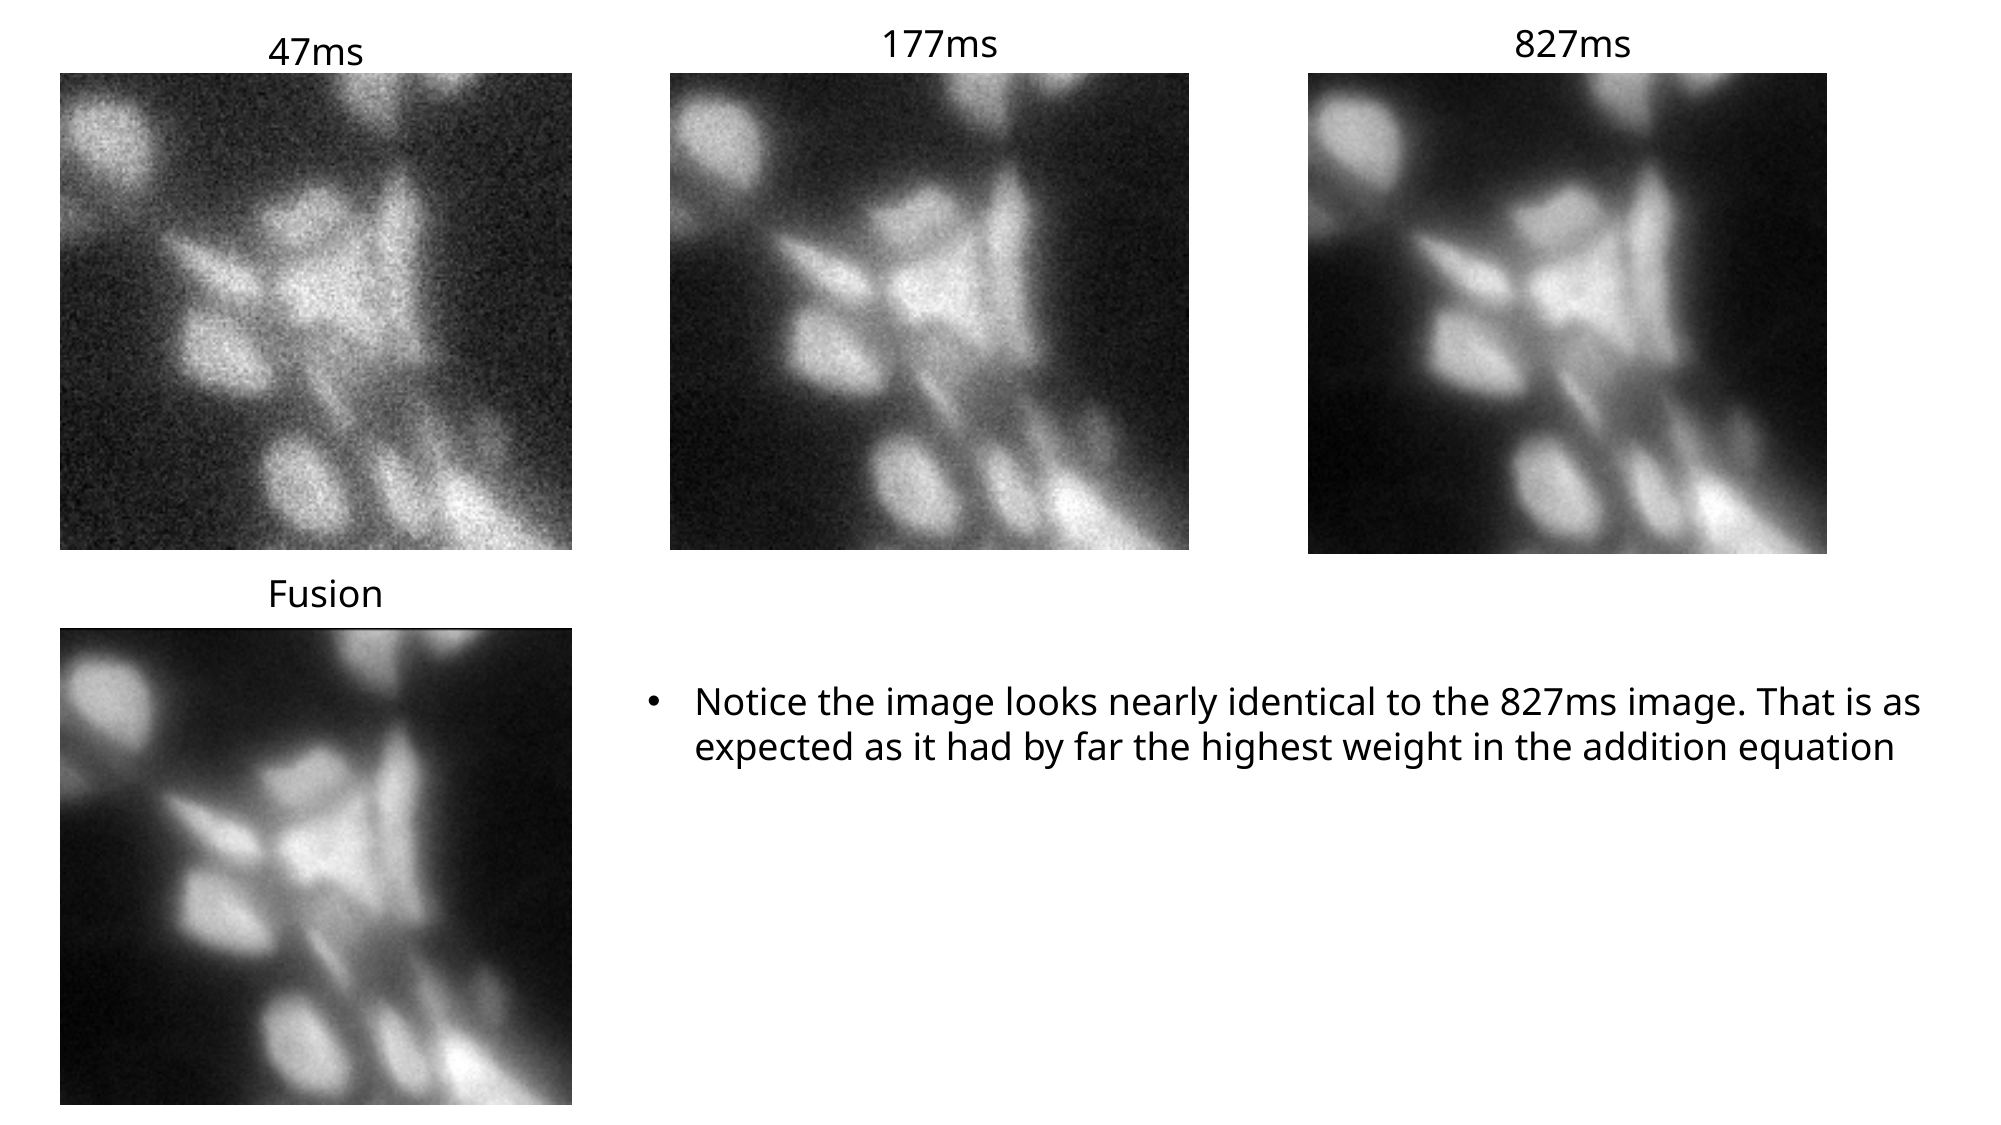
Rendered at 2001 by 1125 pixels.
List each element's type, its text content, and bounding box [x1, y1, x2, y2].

text_box 177ms [866, 12, 1014, 72]
picture [1307, 72, 1828, 555]
text_box 47ms [253, 20, 380, 72]
text_box Fusion [252, 562, 399, 623]
picture [60, 72, 573, 550]
picture [60, 628, 573, 1106]
text_box 827ms [1499, 12, 1647, 72]
picture [669, 72, 1190, 550]
text_box Notice the image looks nearly identical to the 827ms image. That is as expected as it had by far the highest weight in the addition equation [632, 670, 1982, 775]
